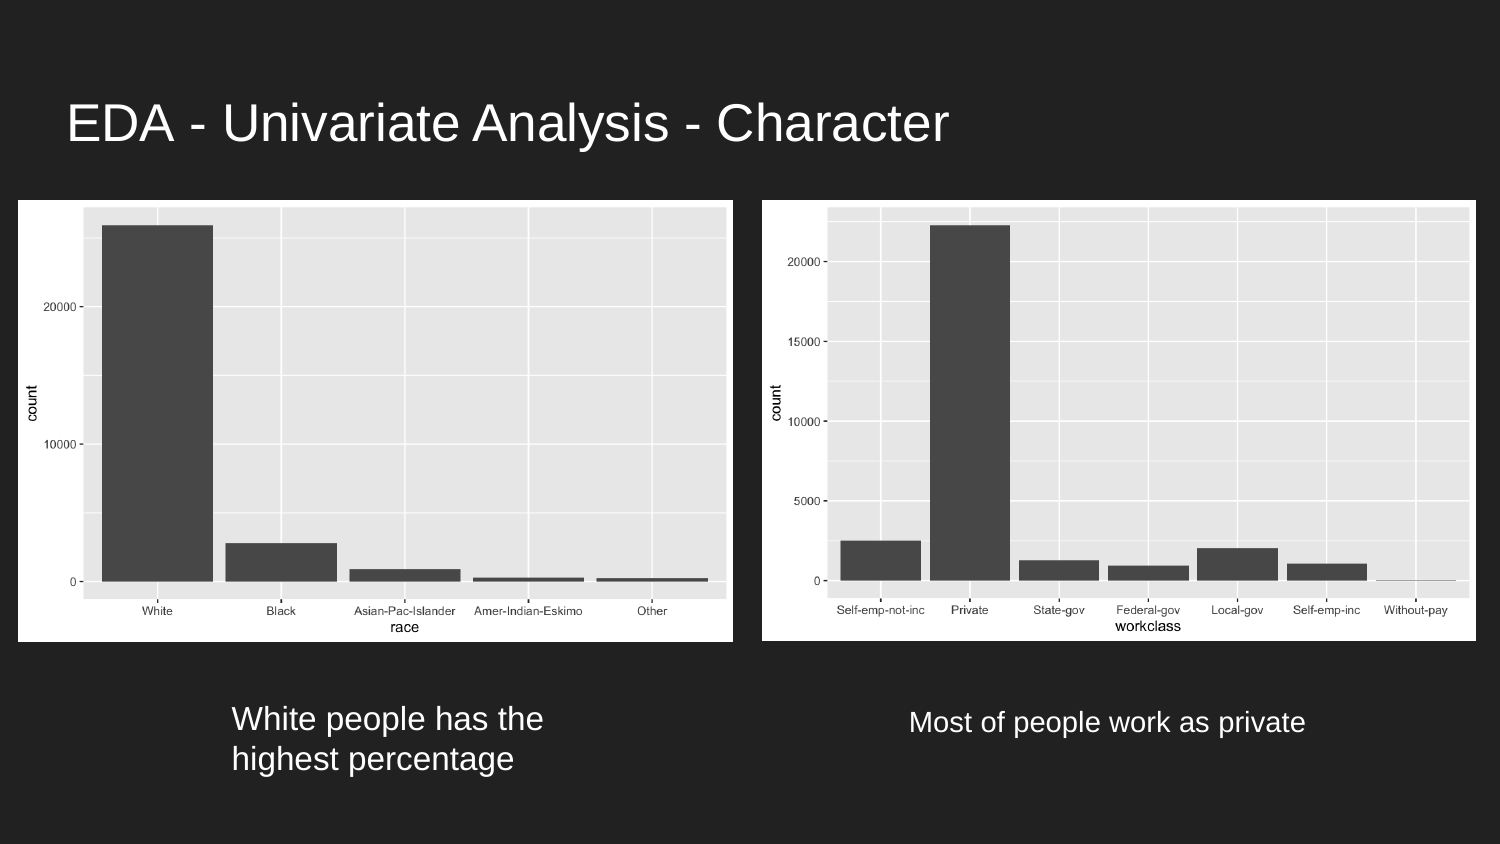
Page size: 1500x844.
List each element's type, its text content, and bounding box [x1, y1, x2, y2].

picture [762, 200, 1476, 641]
title EDA - Univariate Analysis - Character [51, 72, 1449, 167]
picture [18, 199, 733, 642]
text_box White people has the highest percentage [216, 682, 589, 792]
text_box Most of people work as private [893, 695, 1344, 746]
